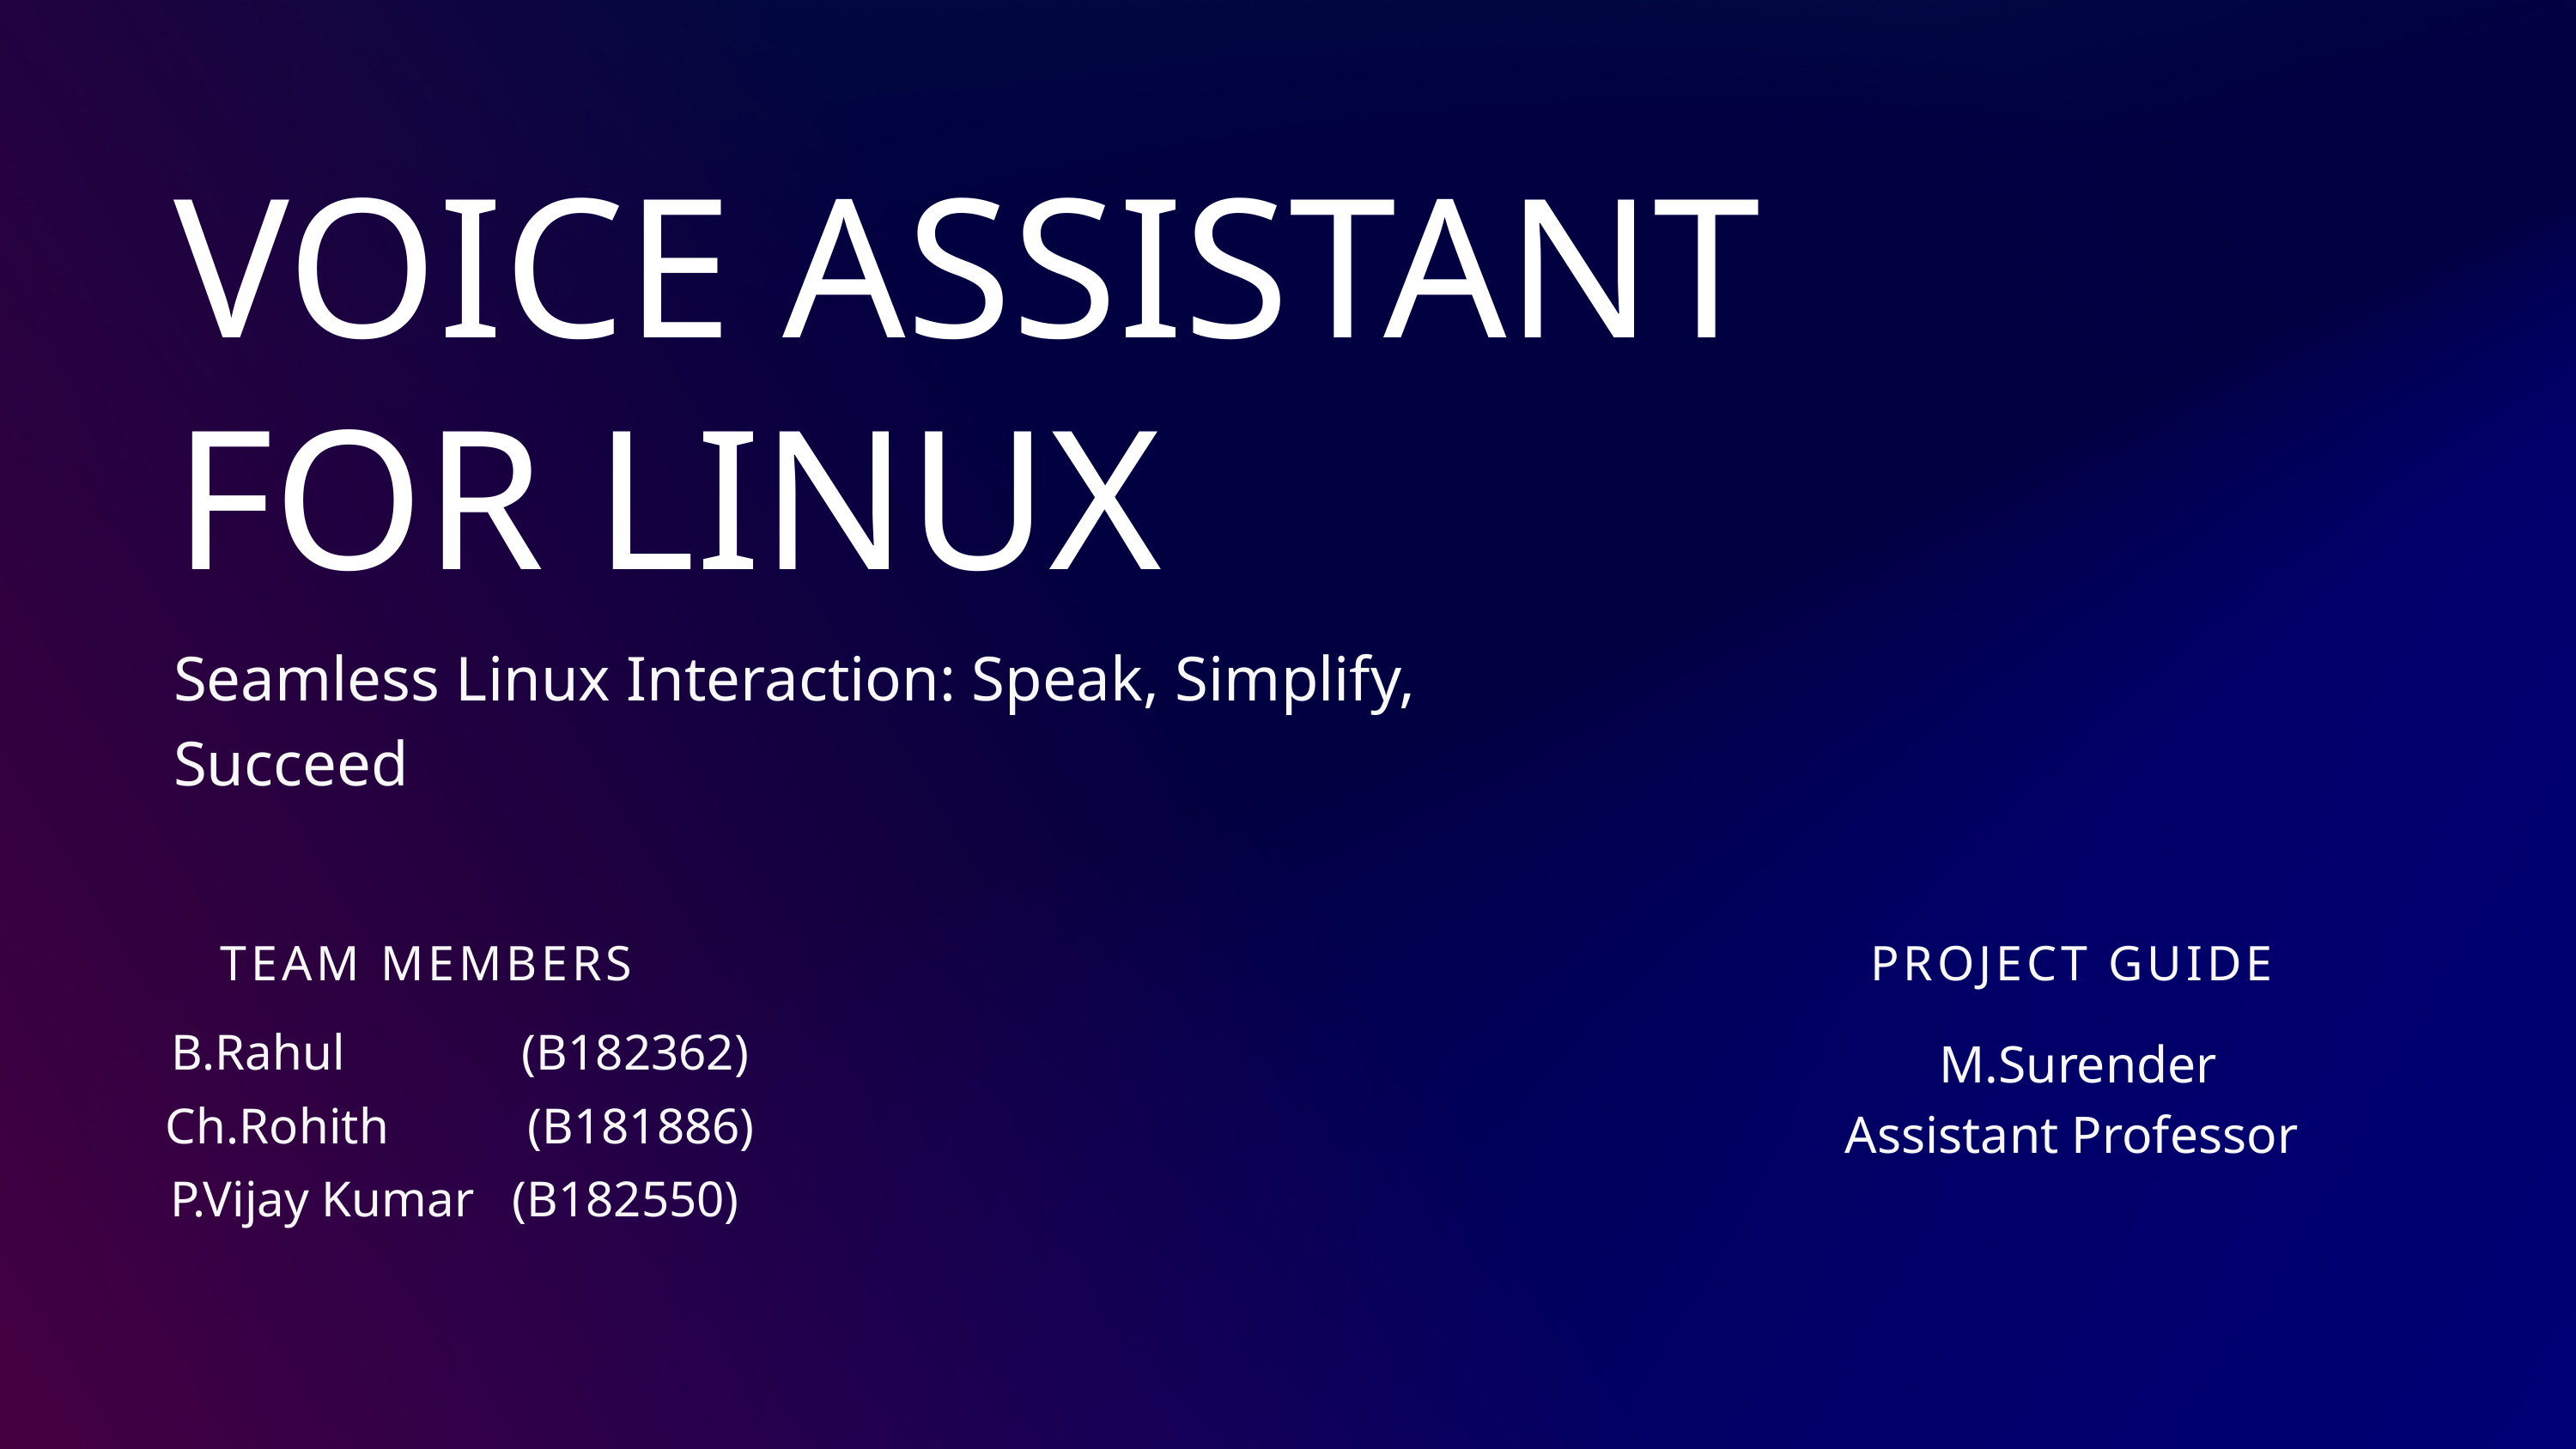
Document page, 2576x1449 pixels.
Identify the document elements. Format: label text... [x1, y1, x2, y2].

text_box Seamless Linux Interaction: Speak, Simplify, Succeed [173, 627, 1652, 798]
text_box [0, 0, 2576, 1449]
text_box M.Surender Assistant Professor [1788, 1022, 2355, 1164]
text_box VOICE ASSISTANT FOR LINUX [173, 144, 2028, 609]
text_box PROJECT GUIDE [1803, 927, 2340, 991]
text_box Ch.Rohith (B181886) [153, 1085, 798, 1154]
text_box B.Rahul (B182362) [158, 1011, 798, 1080]
text_box P.Vijay Kumar (B182550) [144, 1159, 825, 1228]
text_box TEAM MEMBERS [158, 927, 696, 991]
